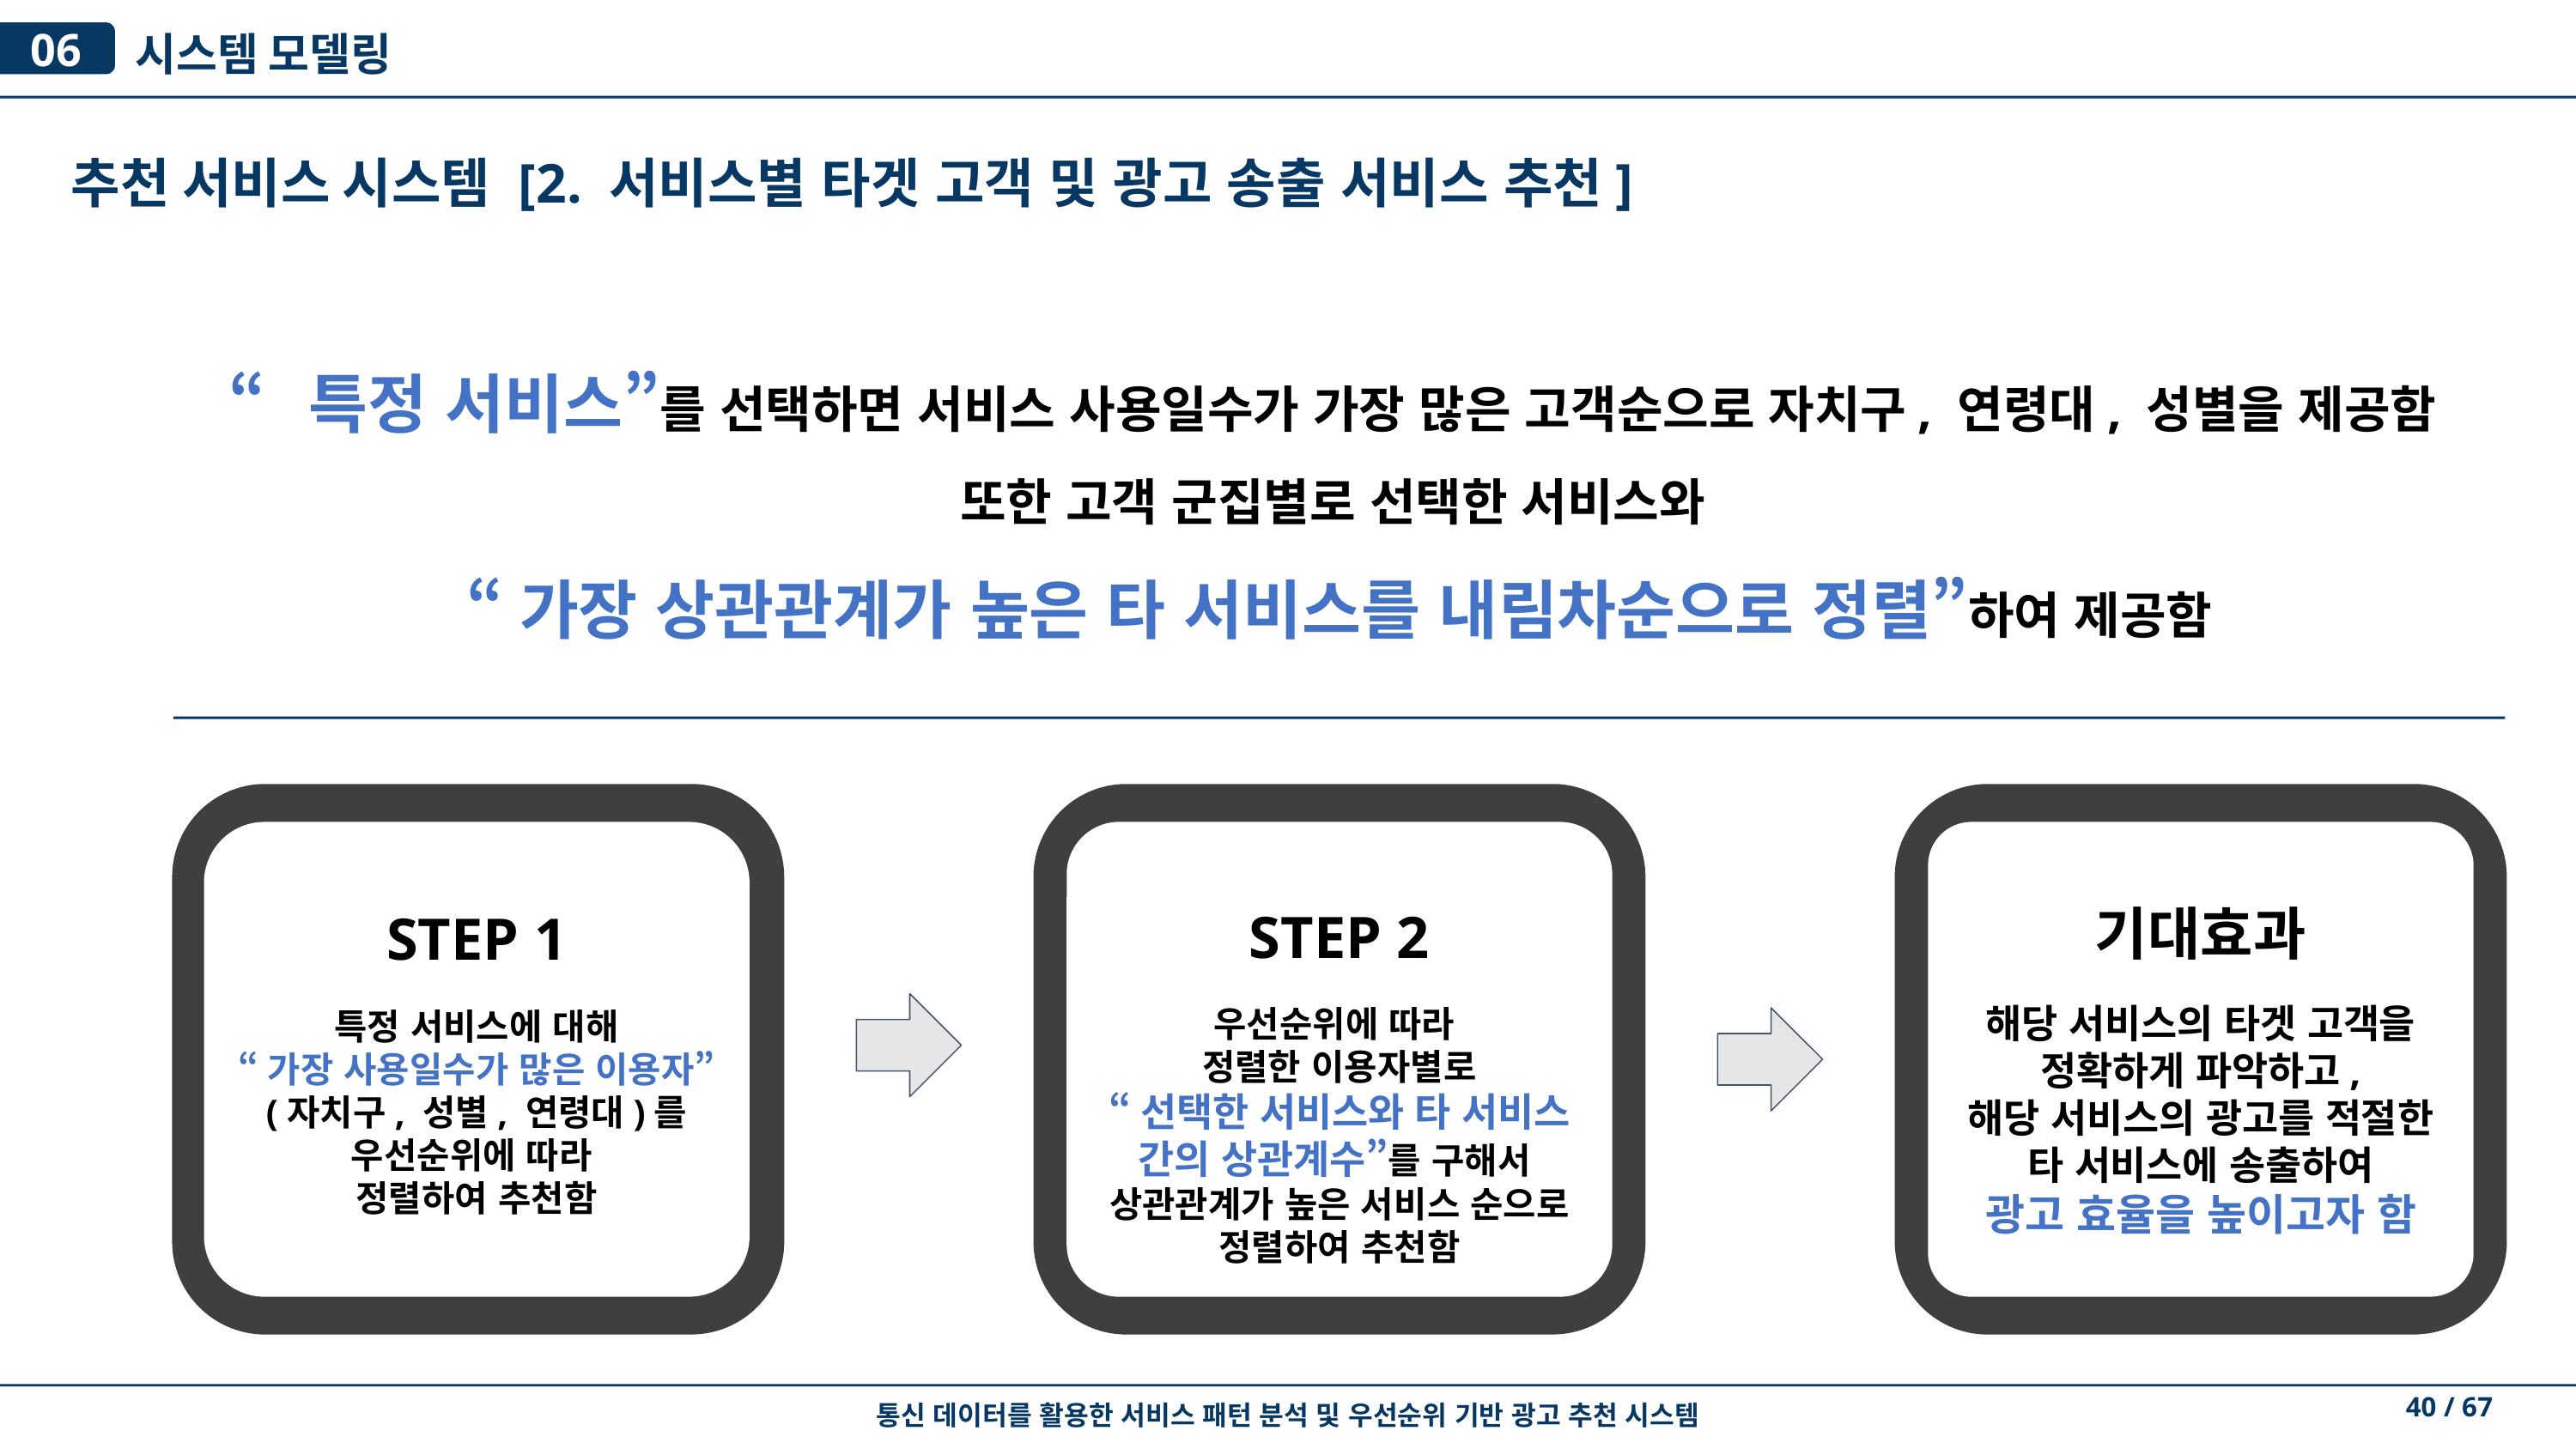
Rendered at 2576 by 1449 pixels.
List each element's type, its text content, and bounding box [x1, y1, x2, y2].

text_box [1717, 1008, 1823, 1112]
text_box [173, 716, 2506, 720]
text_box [173, 785, 783, 1333]
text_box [1035, 785, 1644, 1333]
text_box [856, 993, 962, 1097]
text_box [0, 15, 2576, 99]
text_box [1896, 785, 2506, 1333]
text_box 추천 서비스 시스템 [2. 서비스별 타겟 고객 및 광고 송출 서비스 추천] [70, 136, 1801, 215]
text_box “특정 서비스”를 선택하면 서비스 사용일수가 가장 많은 고객순으로 자치구, 연령대, 성별을 제공함 또한 고객 군집별로 선택한 서비스와 “가장 상관관계가 높은 타 서비스를 내림차순으로 정렬”하여 제공함 [192, 324, 2487, 647]
